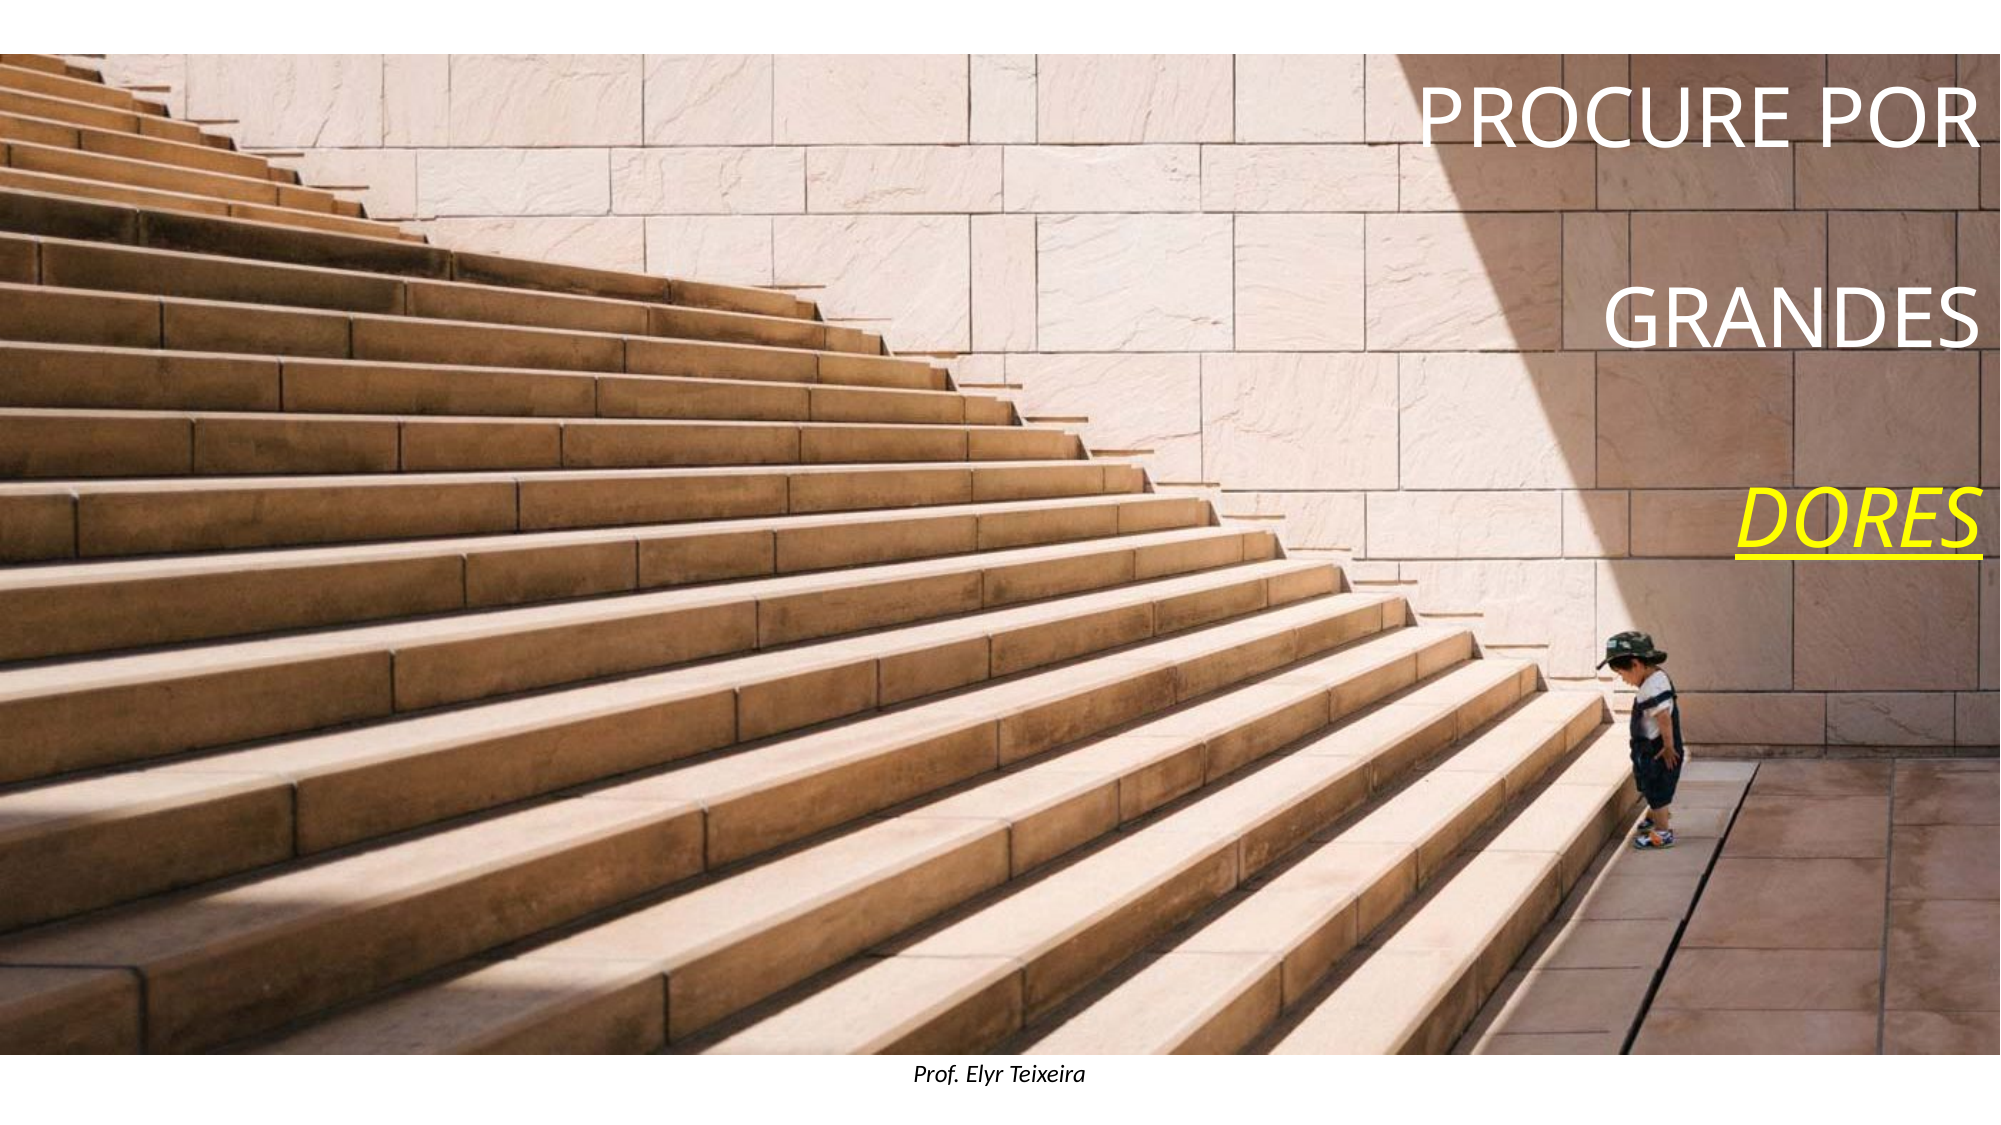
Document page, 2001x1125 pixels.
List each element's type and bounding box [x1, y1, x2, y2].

picture [0, 54, 2000, 1055]
